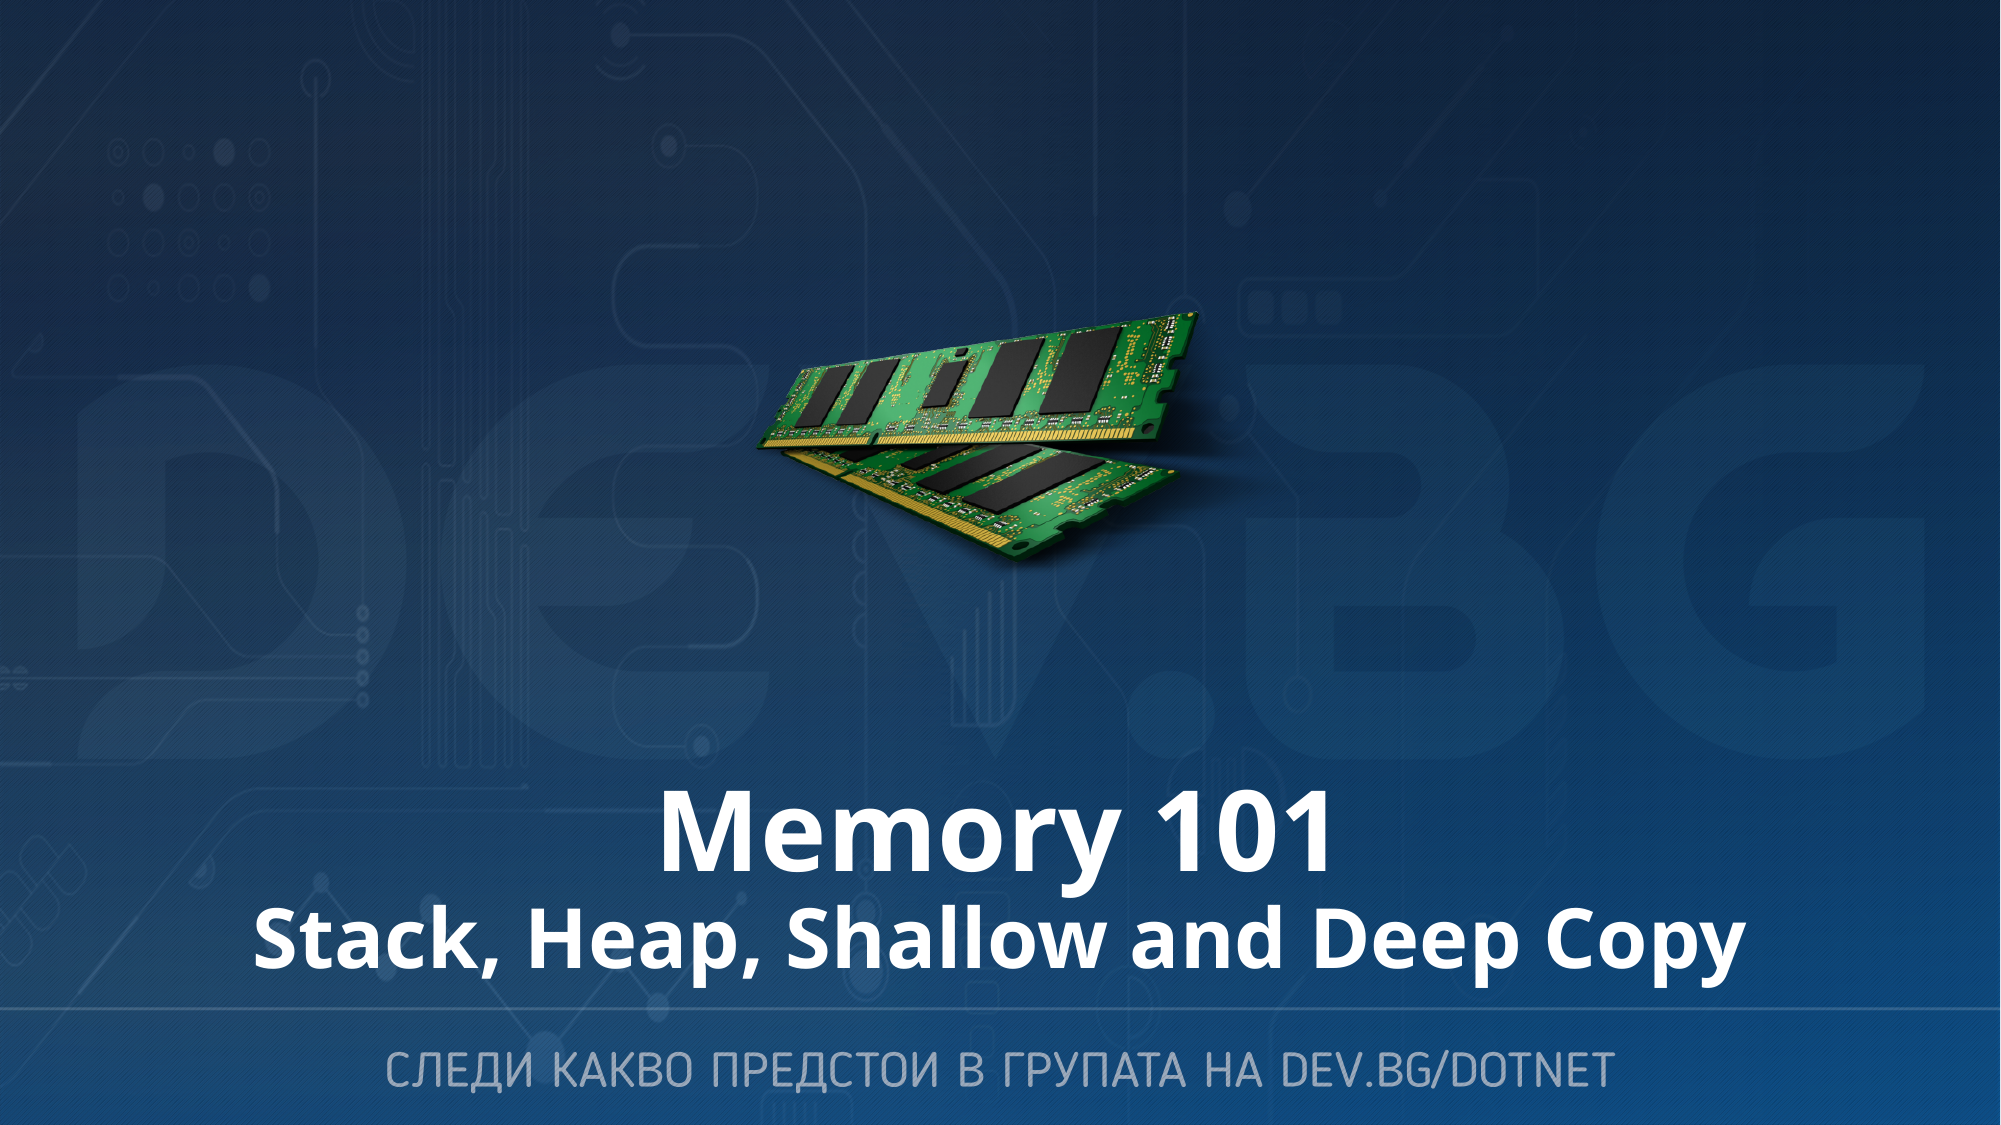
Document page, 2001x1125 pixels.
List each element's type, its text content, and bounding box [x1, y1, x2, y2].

list Stack, Heap, Shallow and Deep Copy [100, 900, 1900, 983]
picture [0, 0, 2001, 1125]
list Memory 101 [100, 771, 1900, 898]
